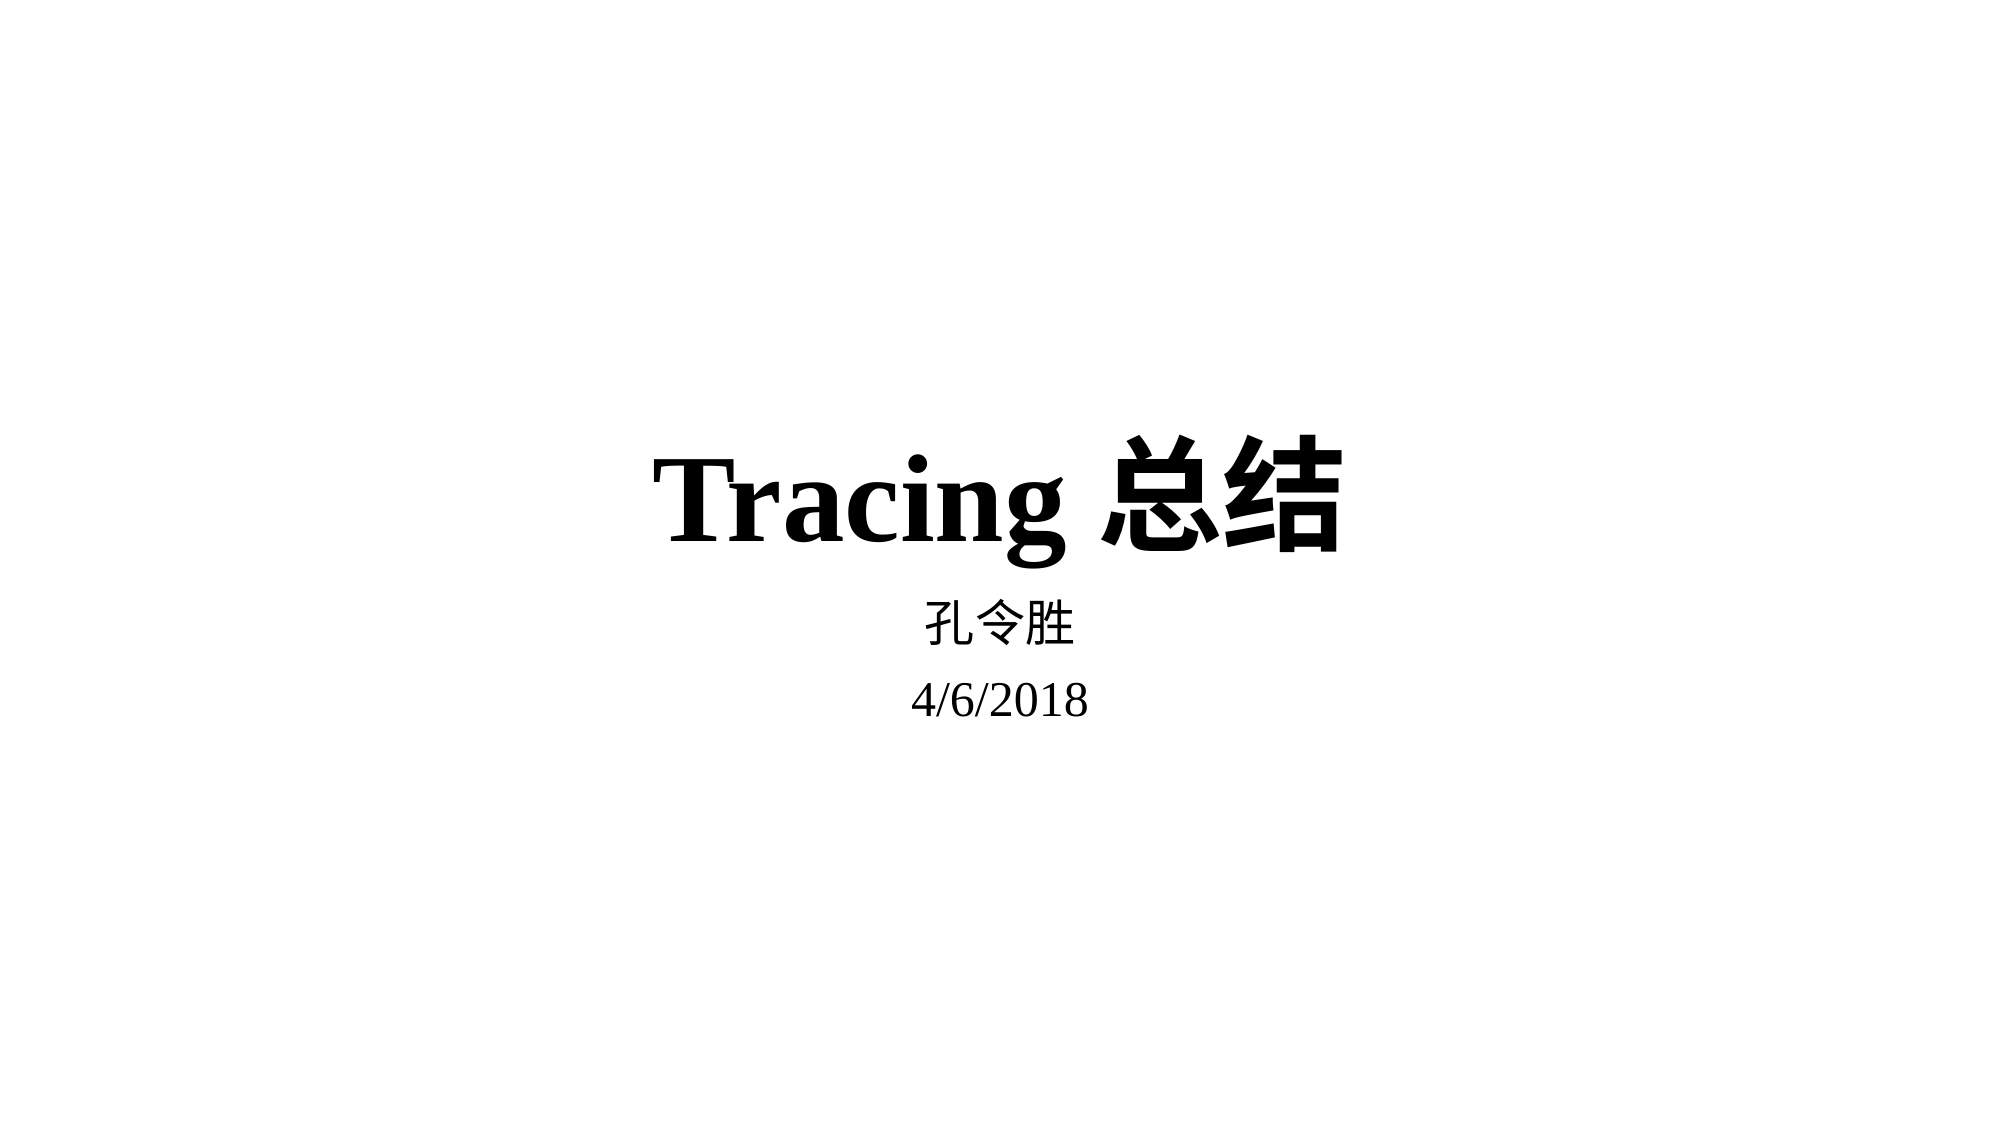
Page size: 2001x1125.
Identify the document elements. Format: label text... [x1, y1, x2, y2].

title Tracing总结 [249, 184, 1750, 576]
subtitle 孔令胜 4/6/2018 [249, 590, 1750, 863]
